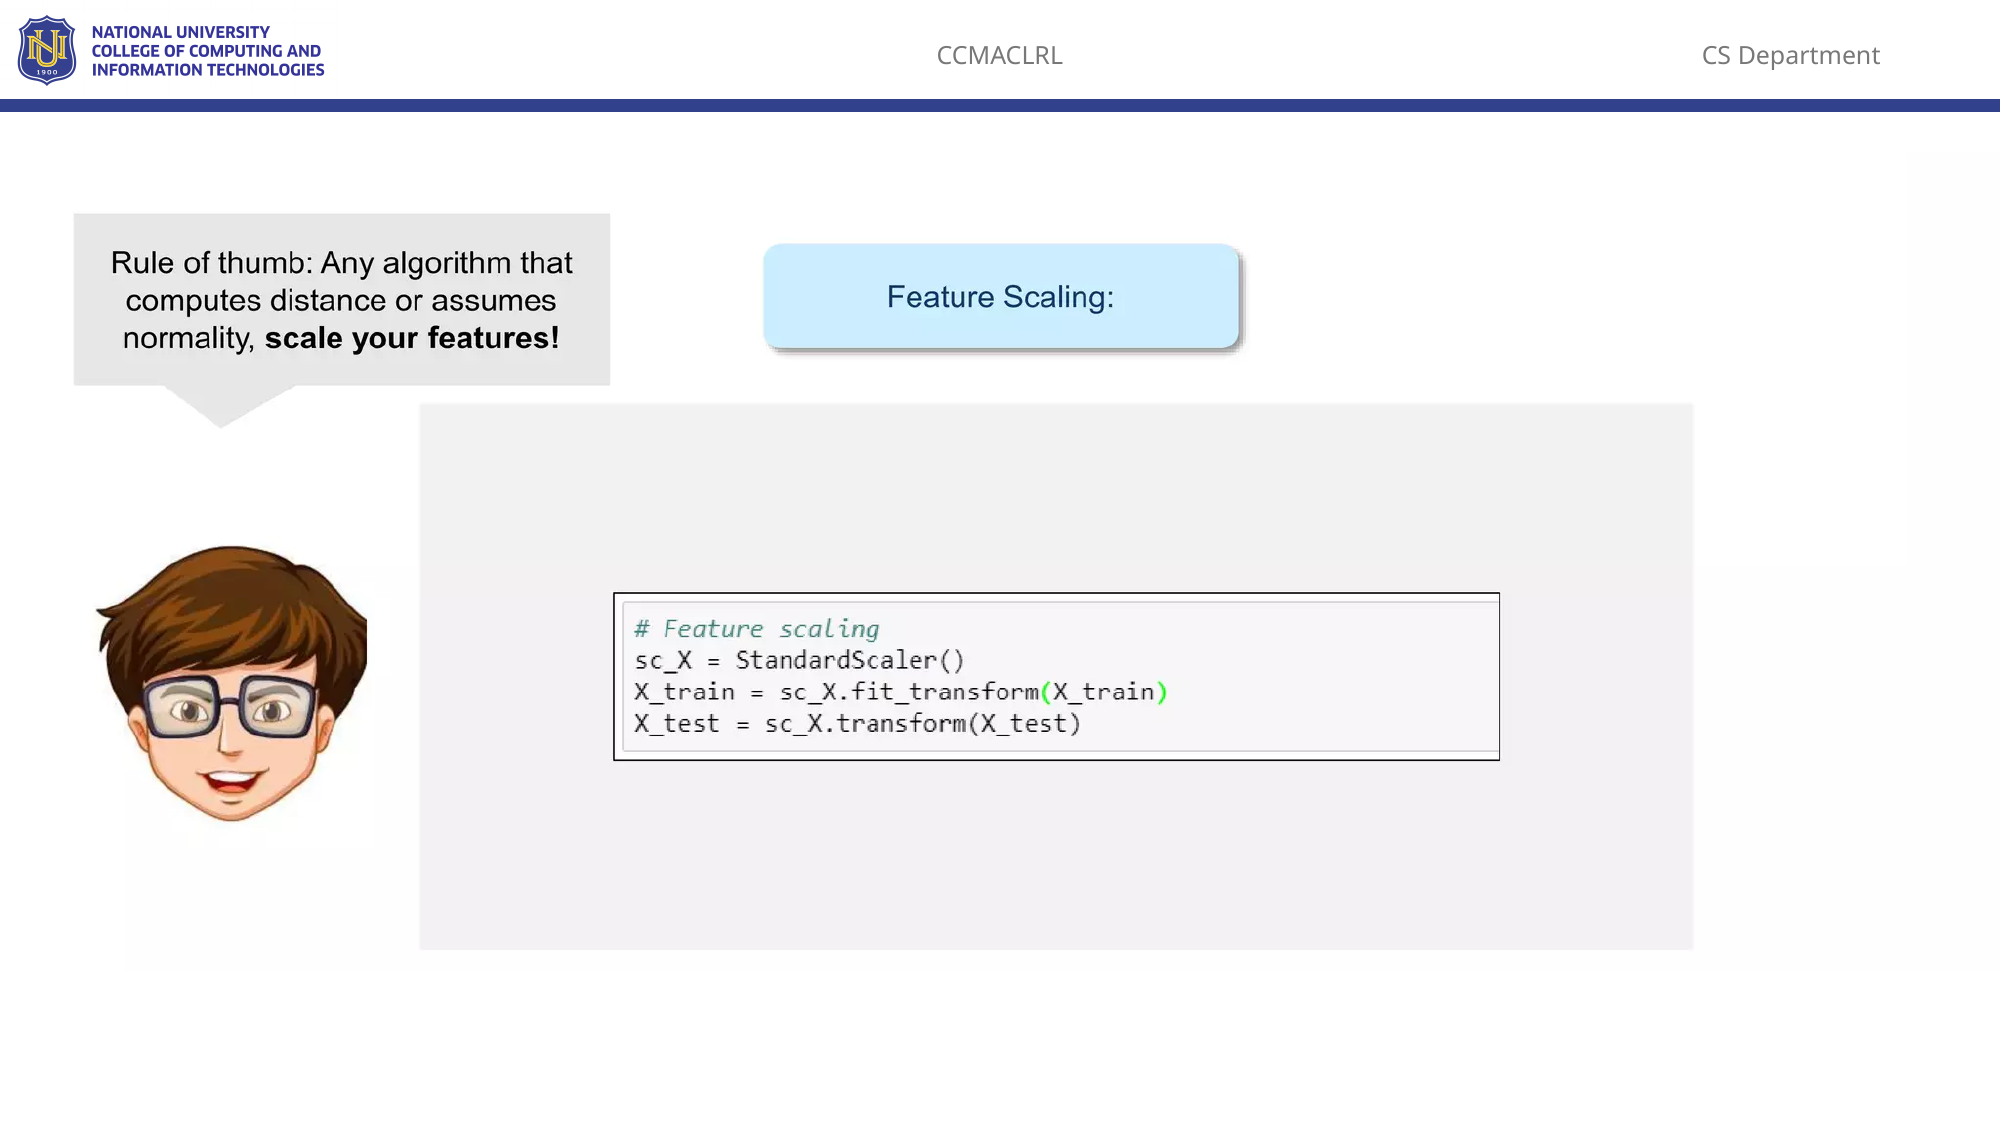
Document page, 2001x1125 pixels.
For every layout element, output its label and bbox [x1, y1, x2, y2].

picture [0, 0, 337, 99]
picture [0, 153, 2000, 972]
